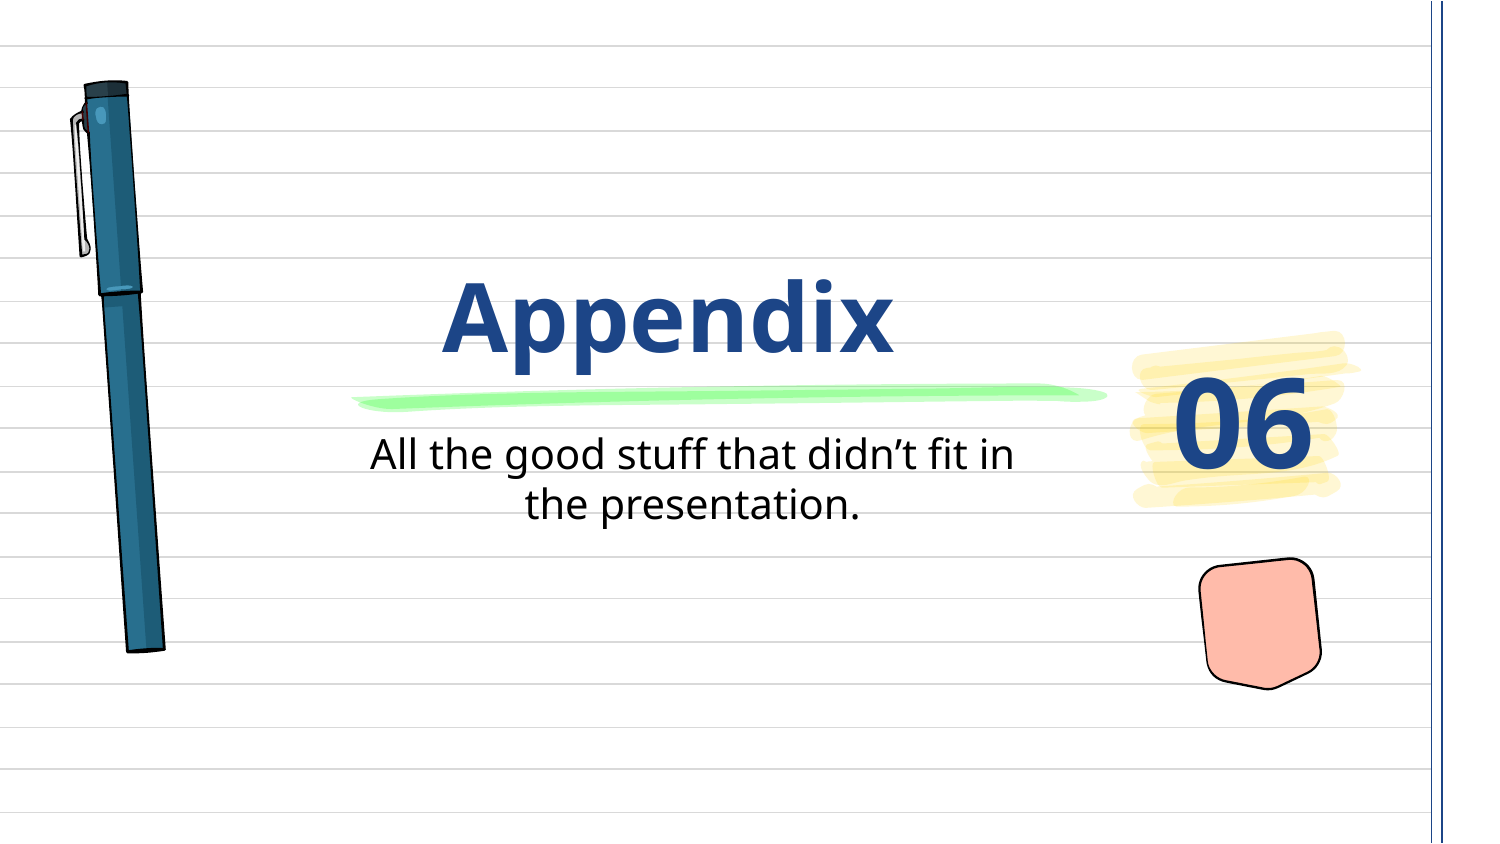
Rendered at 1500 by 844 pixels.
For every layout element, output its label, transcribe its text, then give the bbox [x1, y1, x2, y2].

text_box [339, 383, 1111, 413]
title Appendix [289, 256, 1048, 404]
subtitle All the good stuff that didn’t fit in the presentation. [337, 419, 1048, 589]
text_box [1123, 330, 1364, 509]
